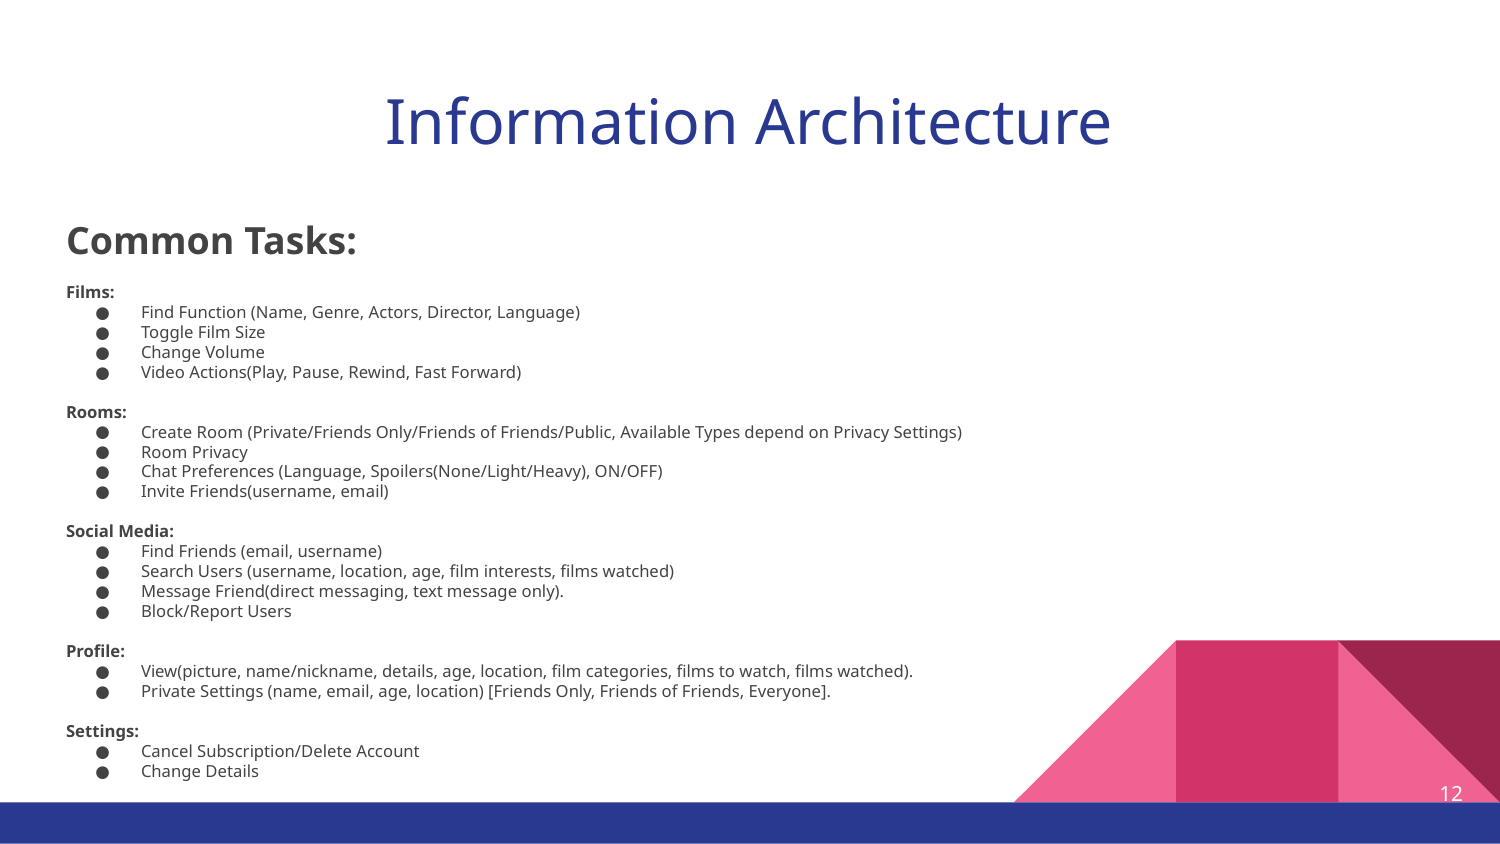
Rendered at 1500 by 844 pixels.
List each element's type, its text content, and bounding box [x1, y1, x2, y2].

list Common Tasks: Films: Find Function (Name, Genre, Actors, Director, Language) Toggle Film Size Change Volume Video Actions(Play, Pause, Rewind, Fast Forward) Rooms: Create Room (Private/Friends Only/Friends of Friends/Public, Available Types depend on Privacy Settings) Room Privacy Chat Preferences (Language, Spoilers(None/Light/Heavy), ON/OFF) Invite Friends(username, email) Social Media: Find Friends (email, username) Search Users (username, location, age, film interests, films watched) Message Friend(direct messaging, text message only). Block/Report Users Profile: View(picture, name/nickname, details, age, location, film categories, films to watch, films watched). Private Settings (name, email, age, location) [Friends Only, Friends of Friends, Everyone]. Settings: Cancel Subscription/Delete Account Change Details [51, 201, 1449, 800]
slide_number ‹#› [1387, 762, 1478, 828]
title Information Architecture [51, 67, 1449, 167]
